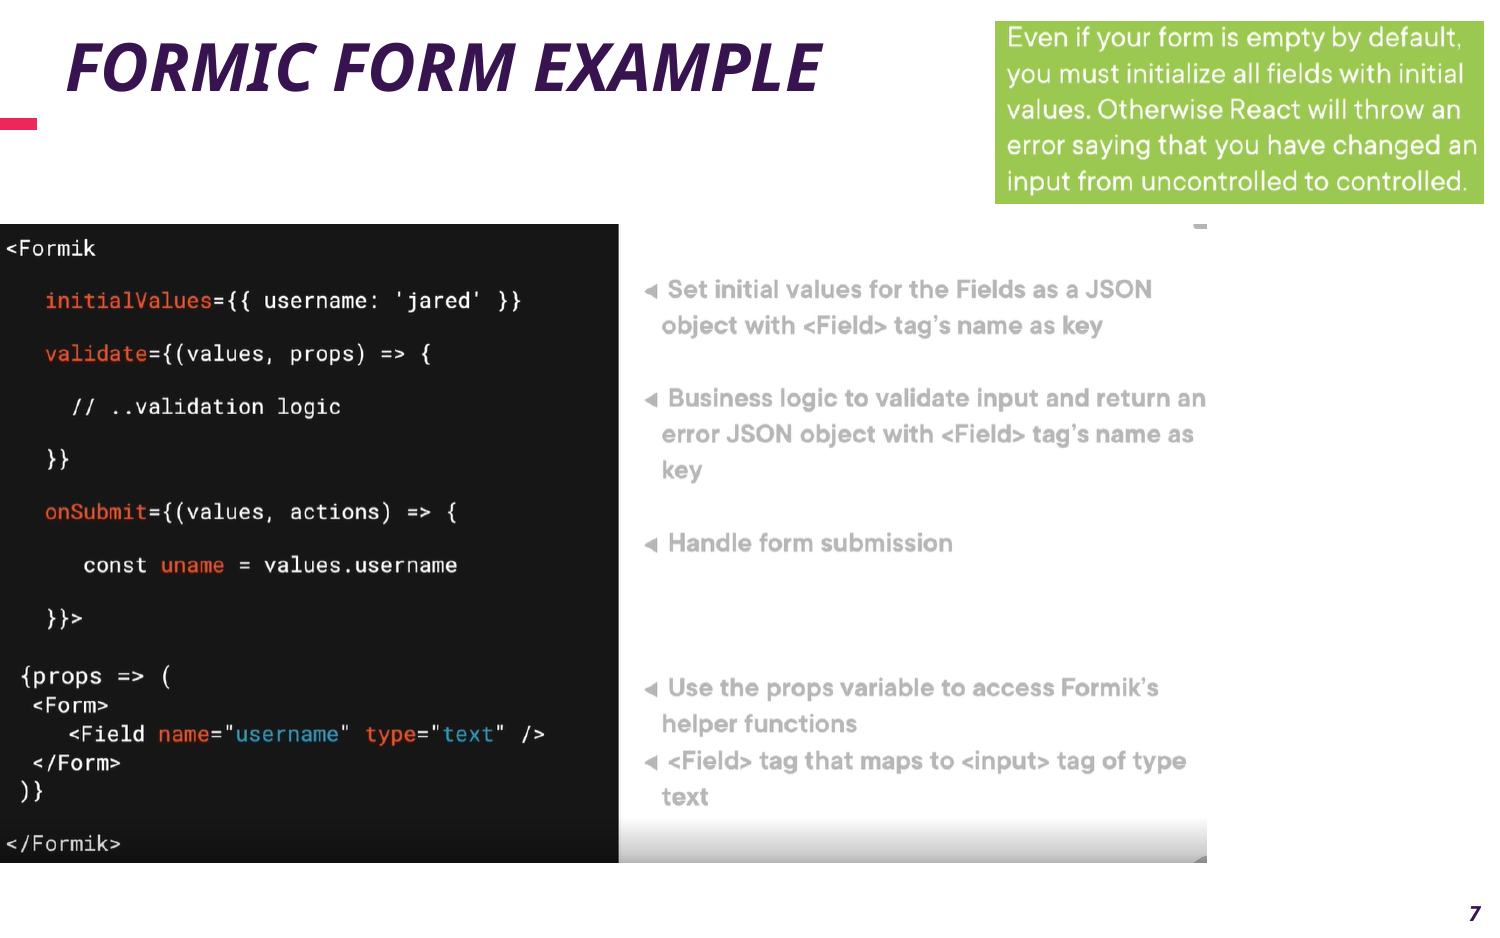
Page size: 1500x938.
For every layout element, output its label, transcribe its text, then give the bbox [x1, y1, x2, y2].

title Formic form example [50, 16, 1442, 113]
picture [995, 21, 1484, 204]
picture [0, 224, 1207, 863]
slide_number 7 [1377, 889, 1496, 938]
